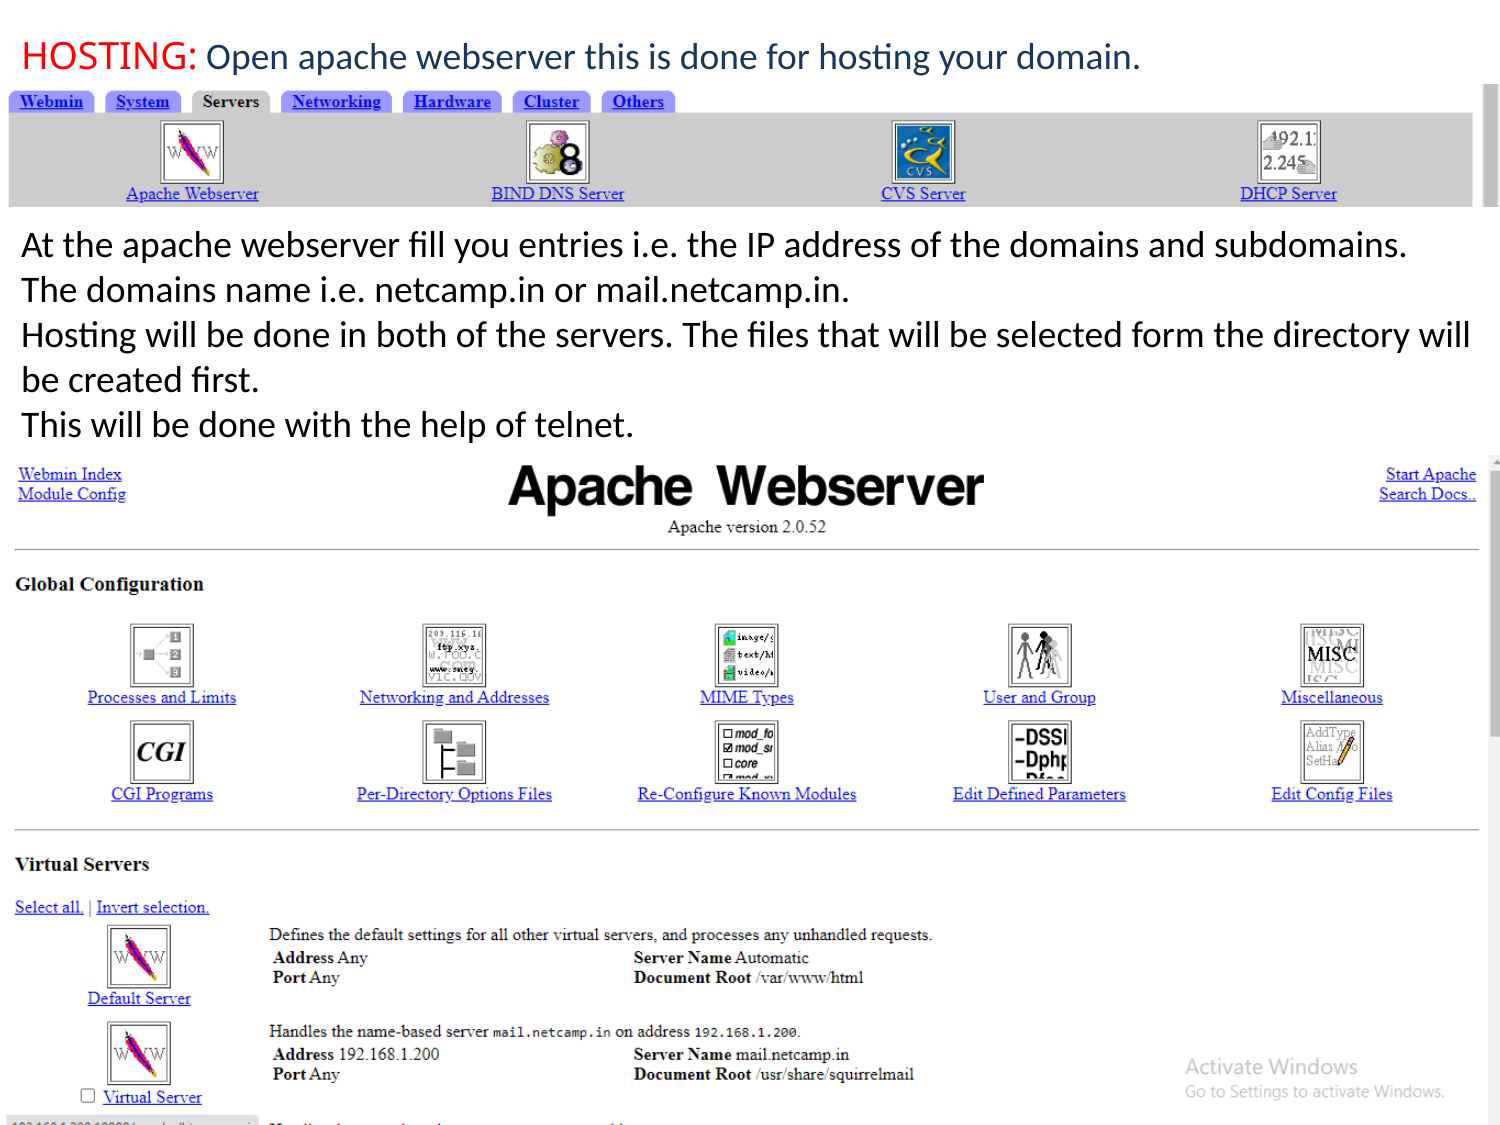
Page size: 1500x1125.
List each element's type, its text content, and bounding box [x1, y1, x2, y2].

picture [0, 84, 1500, 207]
text_box HOSTING: Open apache webserver this is done for hosting your domain. [6, 24, 1413, 83]
picture [6, 455, 1500, 1125]
text_box At the apache webserver fill you entries i.e. the IP address of the domains and subdomains. The domains name i.e. netcamp.in or mail.netcamp.in. Hosting will be done in both of the servers. The files that will be selected form the directory will be created first. This will be done with the help of telnet. [6, 214, 1500, 453]
